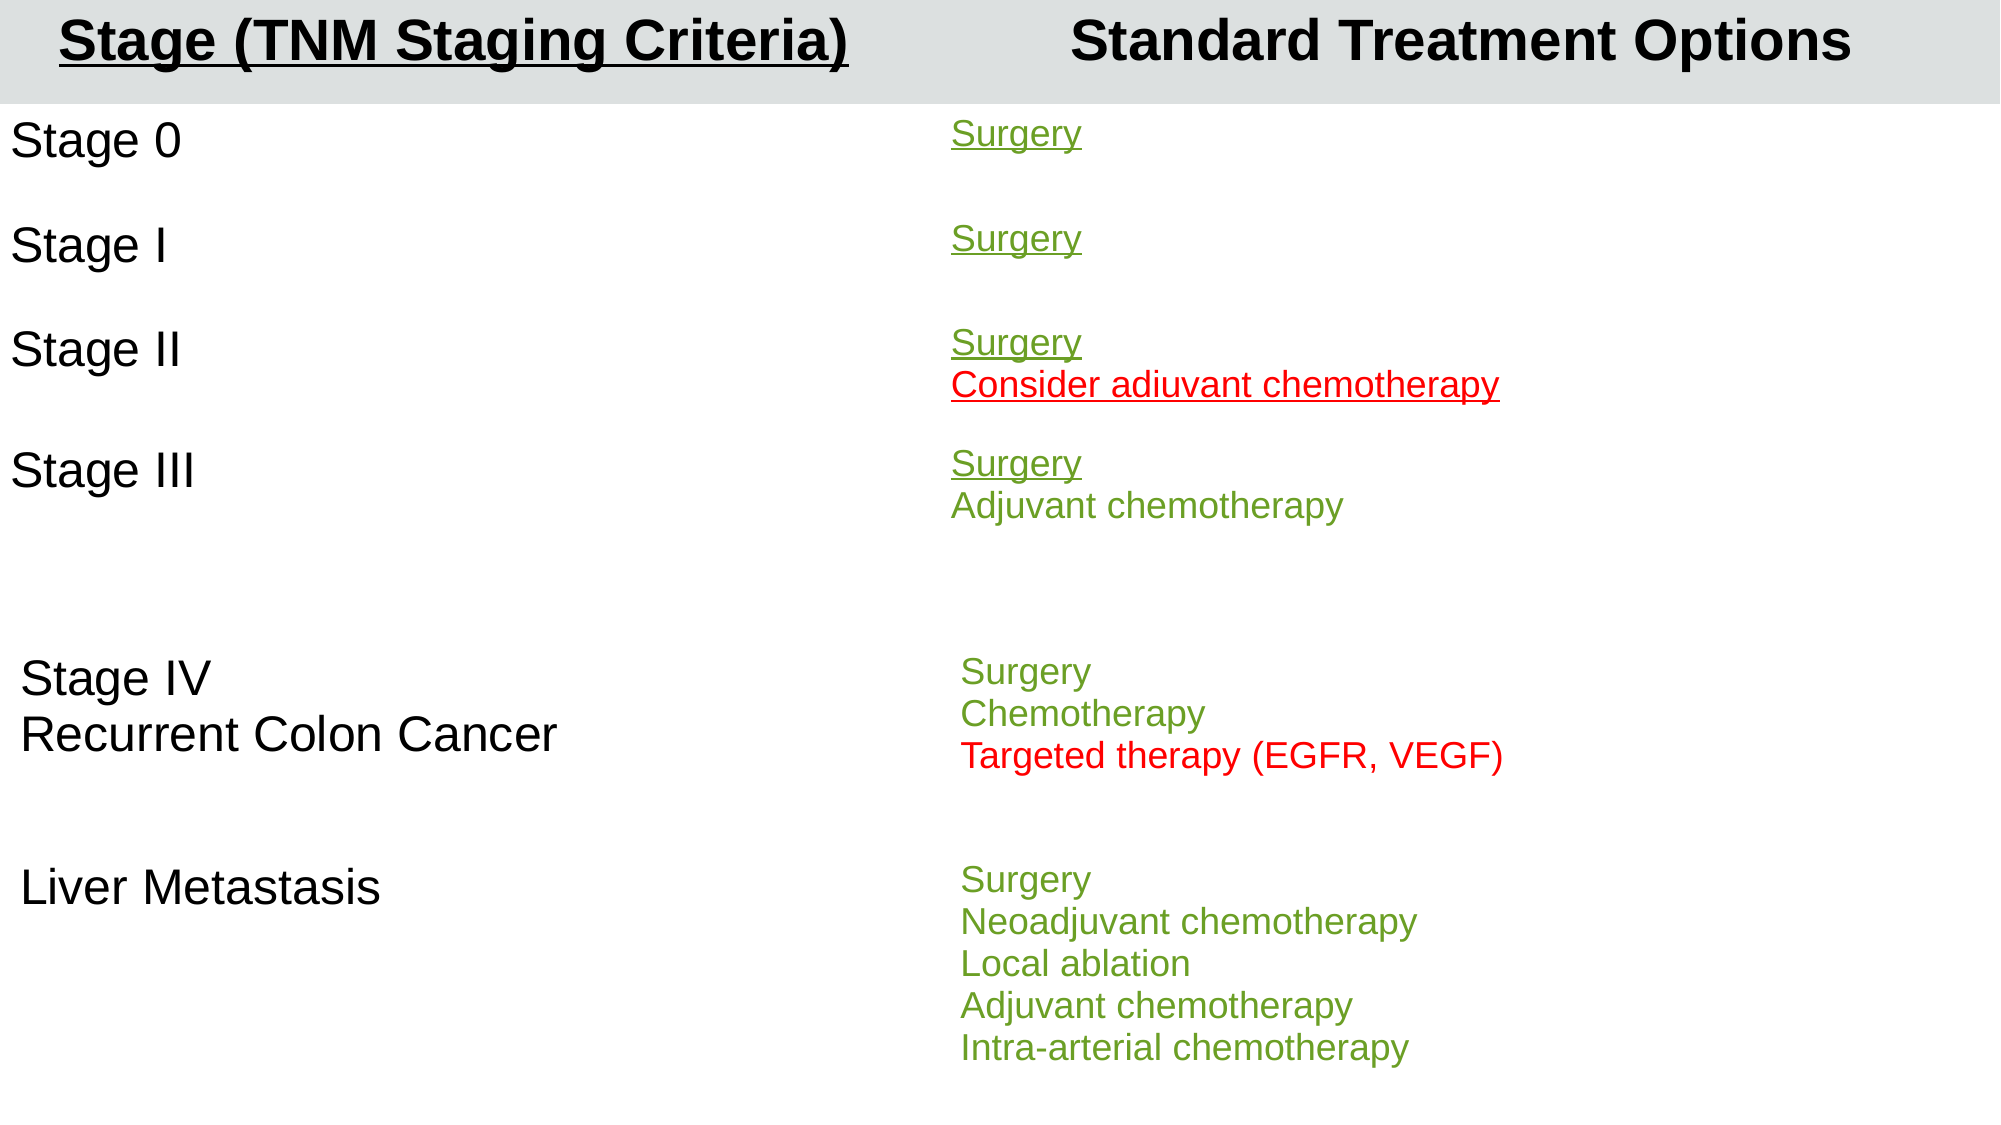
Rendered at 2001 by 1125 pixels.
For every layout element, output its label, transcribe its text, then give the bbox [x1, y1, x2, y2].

table_cell Stage IV Recurrent Colon Cancer [0, 643, 940, 851]
table_cell Surgery Neoadjuvant chemotherapy Local ablation Adjuvant chemotherapy Intra-arterial chemotherapy [940, 851, 2000, 1125]
table_cell Liver Metastasis [0, 851, 940, 1125]
table_cell Stage II [0, 314, 940, 435]
table_cell Stage I [0, 209, 940, 314]
table_header Standard Treatment Options [940, 0, 2000, 104]
table_cell Surgery Chemotherapy Targeted therapy (EGFR, VEGF) [940, 643, 2000, 851]
table_header Stage (TNM Staging Criteria) [0, 0, 940, 104]
table_cell Surgery [940, 209, 2000, 314]
table_cell Surgery [940, 104, 2000, 209]
table_cell Stage III [0, 435, 940, 643]
table_cell Surgery Consider adiuvant chemotherapy [940, 314, 2000, 435]
table_cell Stage 0 [0, 104, 940, 209]
table_cell Surgery Adjuvant chemotherapy [940, 435, 2000, 643]
